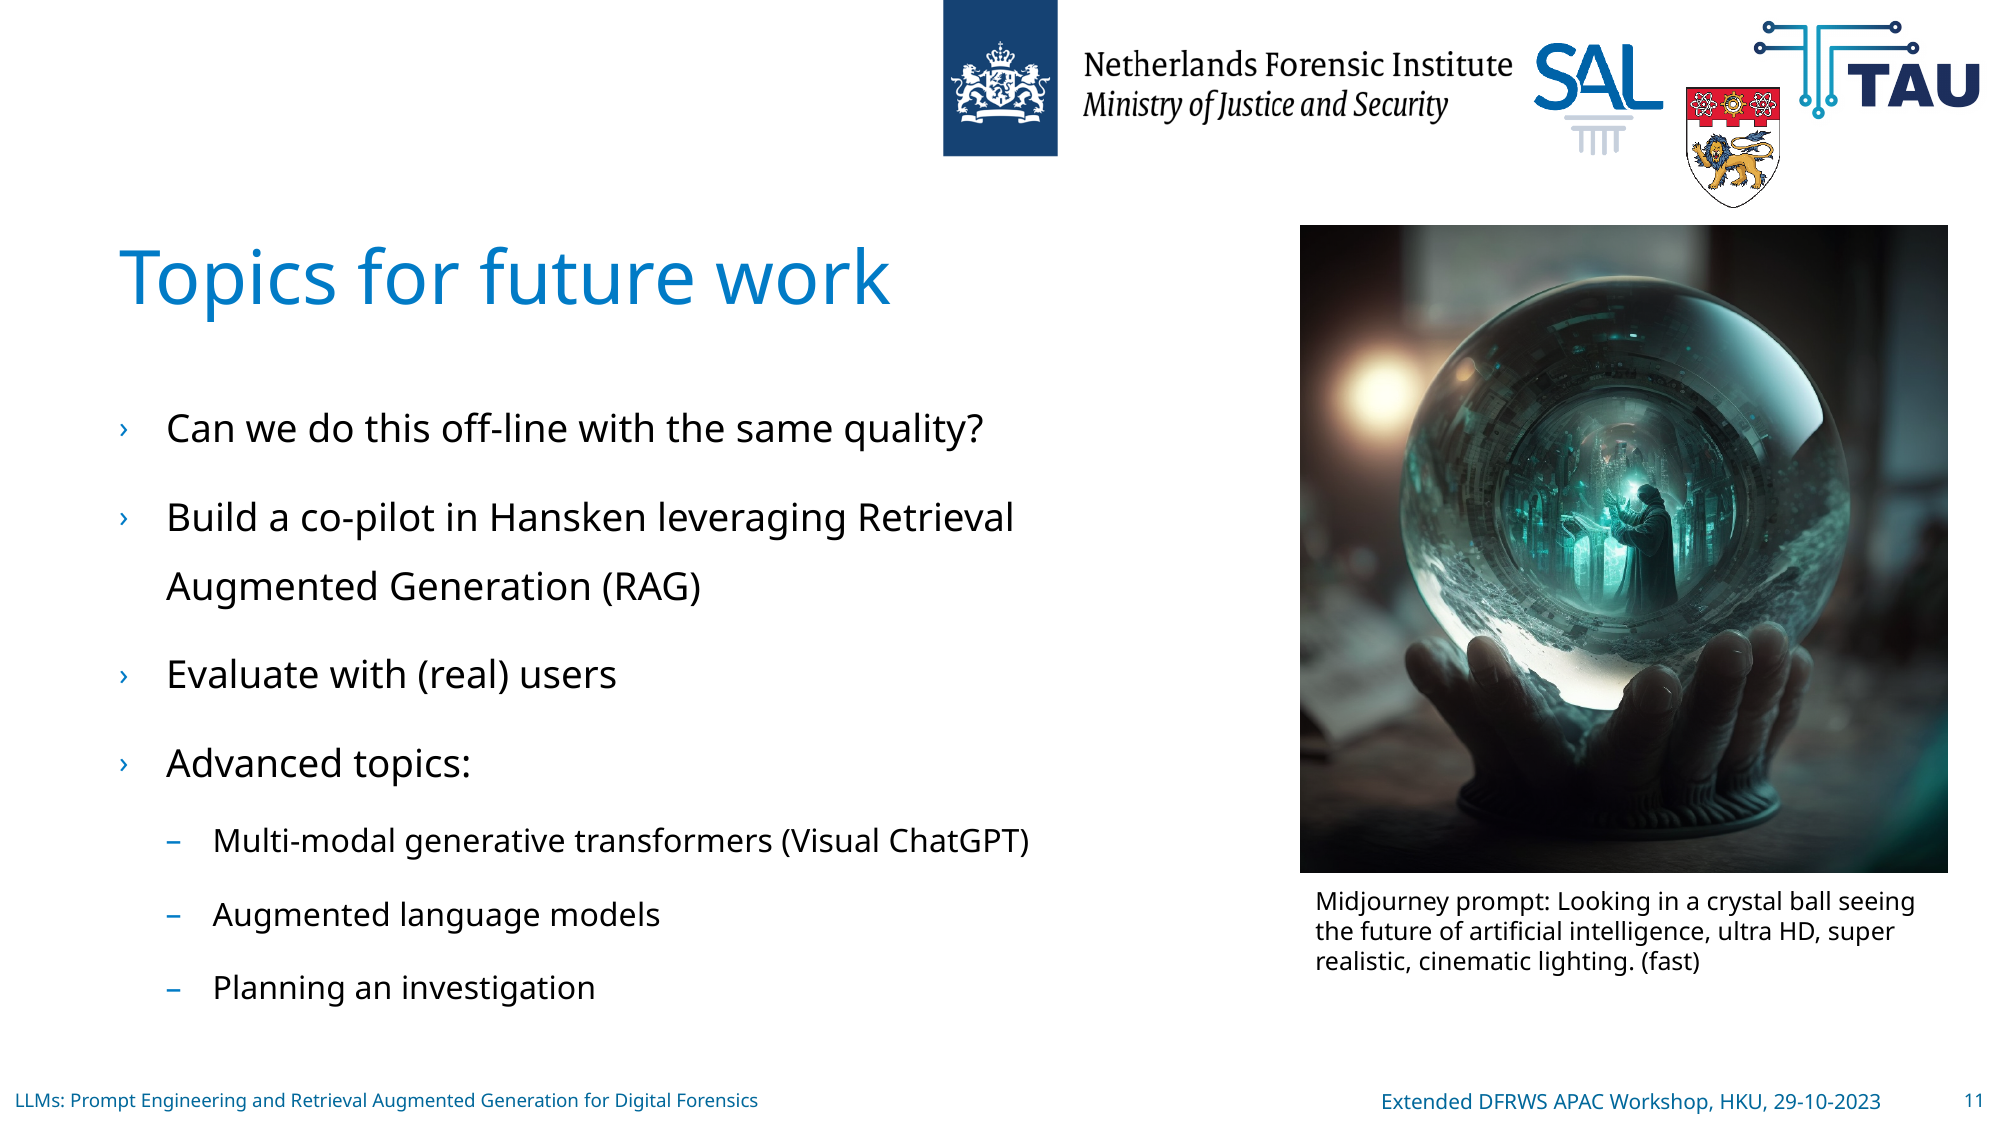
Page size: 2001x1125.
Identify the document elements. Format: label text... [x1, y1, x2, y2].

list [1300, 225, 1948, 873]
title Topics for future work [104, 172, 1897, 329]
picture [0, 0, 2001, 228]
text_box Midjourney prompt: Looking in a crystal ball seeing the future of artificial intelligence, ultra HD, super realistic, cinematic lighting. (fast) [1300, 878, 1948, 984]
footer LLMs: Prompt Engineering and Retrieval Augmented Generation for Digital Forensics [0, 1081, 1067, 1125]
list Can we do this off-line with the same quality? Build a co-pilot in Hansken leveraging Retrieval Augmented Generation (RAG) Evaluate with (real) users Advanced topics: Multi-modal generative transformers (Visual ChatGPT) Augmented language models Planning an investigation [104, 373, 1234, 1021]
slide_number 11 [1896, 1081, 2000, 1125]
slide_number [1172, 1081, 1896, 1125]
